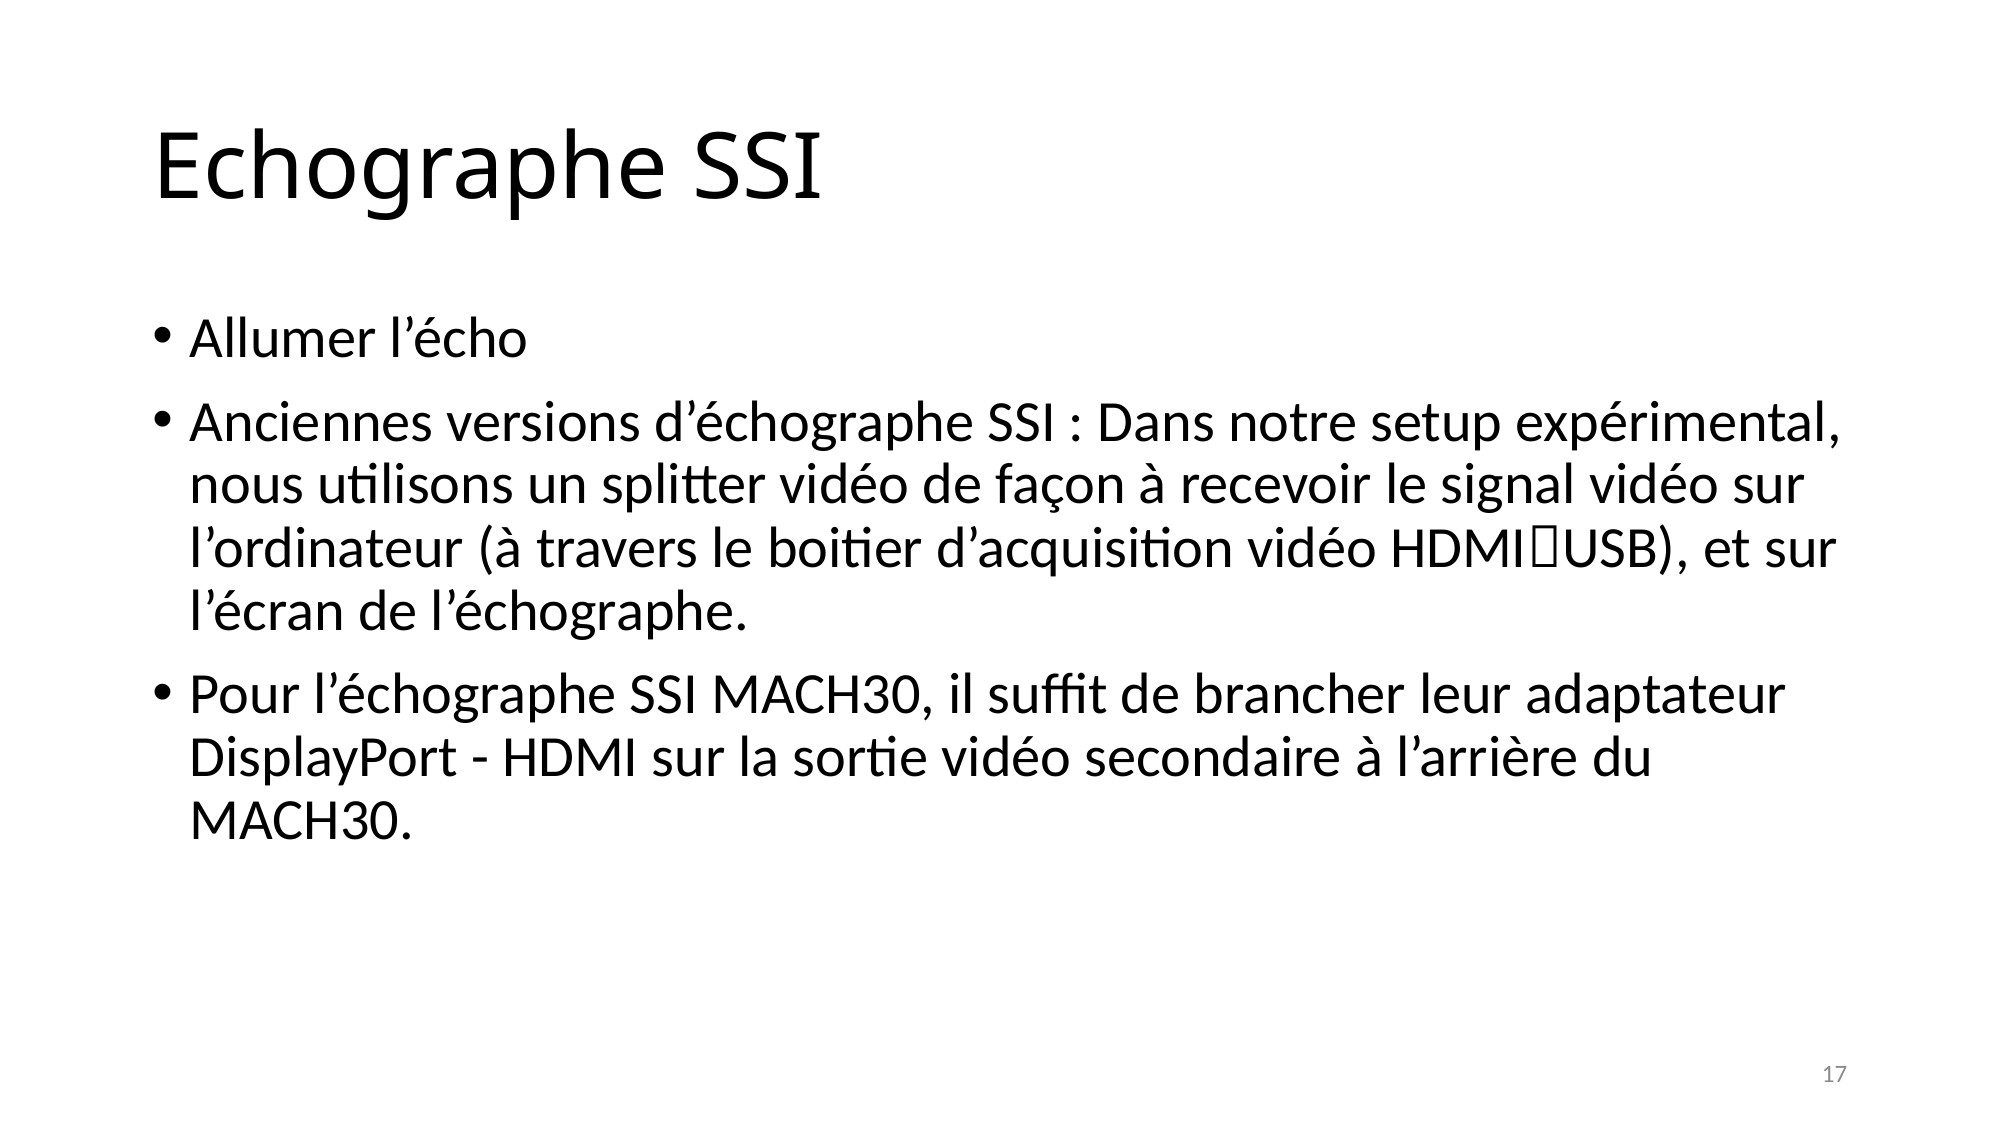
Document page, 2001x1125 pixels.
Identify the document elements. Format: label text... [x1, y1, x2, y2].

list Allumer l’écho Anciennes versions d’échographe SSI : Dans notre setup expérimental, nous utilisons un splitter vidéo de façon à recevoir le signal vidéo sur l’ordinateur (à travers le boitier d’acquisition vidéo HDMIUSB), et sur l’écran de l’échographe. Pour l’échographe SSI MACH30, il suffit de brancher leur adaptateur DisplayPort - HDMI sur la sortie vidéo secondaire à l’arrière du MACH30. [137, 299, 1863, 1014]
title Echographe SSI [137, 59, 1863, 278]
slide_number 17 [1412, 1042, 1863, 1103]
